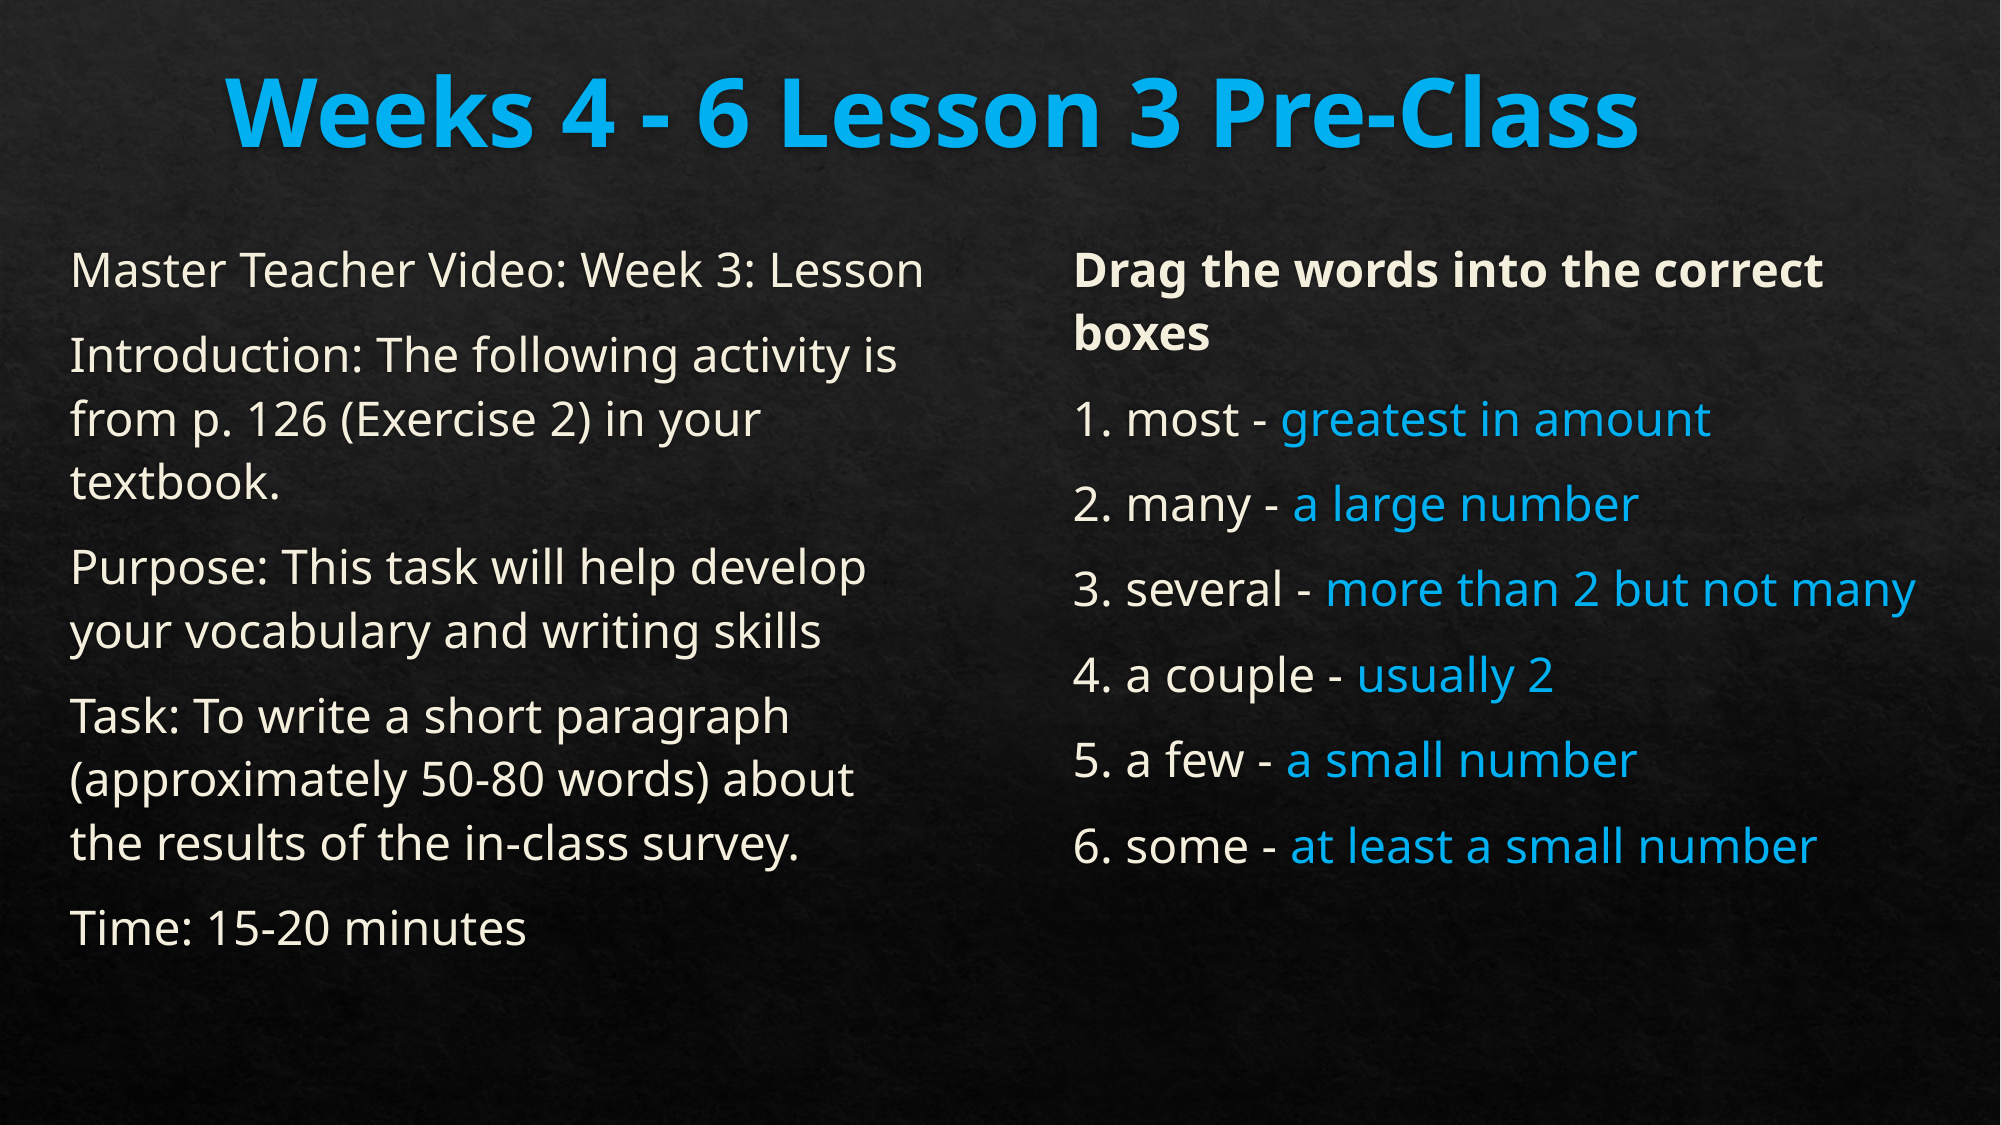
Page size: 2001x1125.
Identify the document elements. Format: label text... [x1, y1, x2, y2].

list Drag the words into the correct boxes 1. most - greatest in amount 2. many - a large number 3. several - more than 2 but not many 4. a couple - usually 2 5. a few - a small number 6. some - at least a small number [1051, 226, 1950, 1083]
title Weeks 4 - 6 Lesson 3 Pre-Class [48, 42, 1819, 191]
list Master Teacher Video: Week 3: Lesson Introduction: The following activity is from p. 126 (Exercise 2) in your textbook. Purpose: This task will help develop your vocabulary and writing skills Task: To write a short paragraph (approximately 50-80 words) about the results of the in-class survey. Time: 15-20 minutes [48, 226, 947, 1083]
